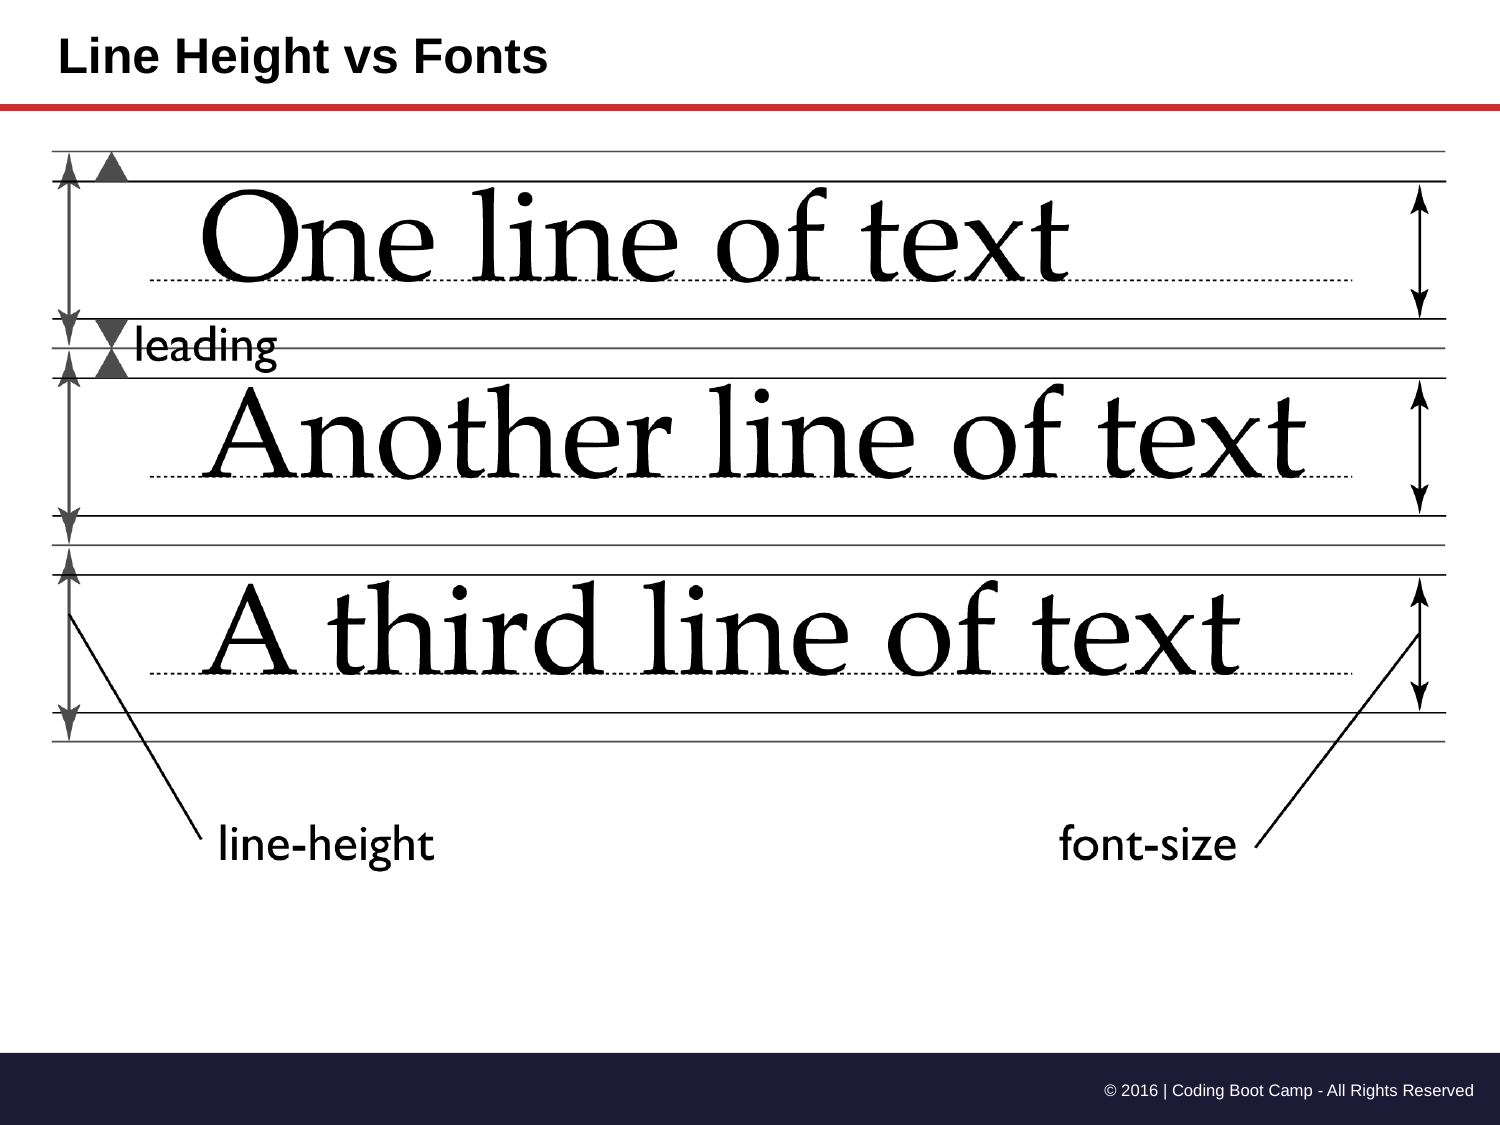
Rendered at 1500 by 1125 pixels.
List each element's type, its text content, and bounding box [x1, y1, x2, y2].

picture [49, 149, 1449, 874]
text_box Line Height vs Fonts [50, 16, 913, 91]
